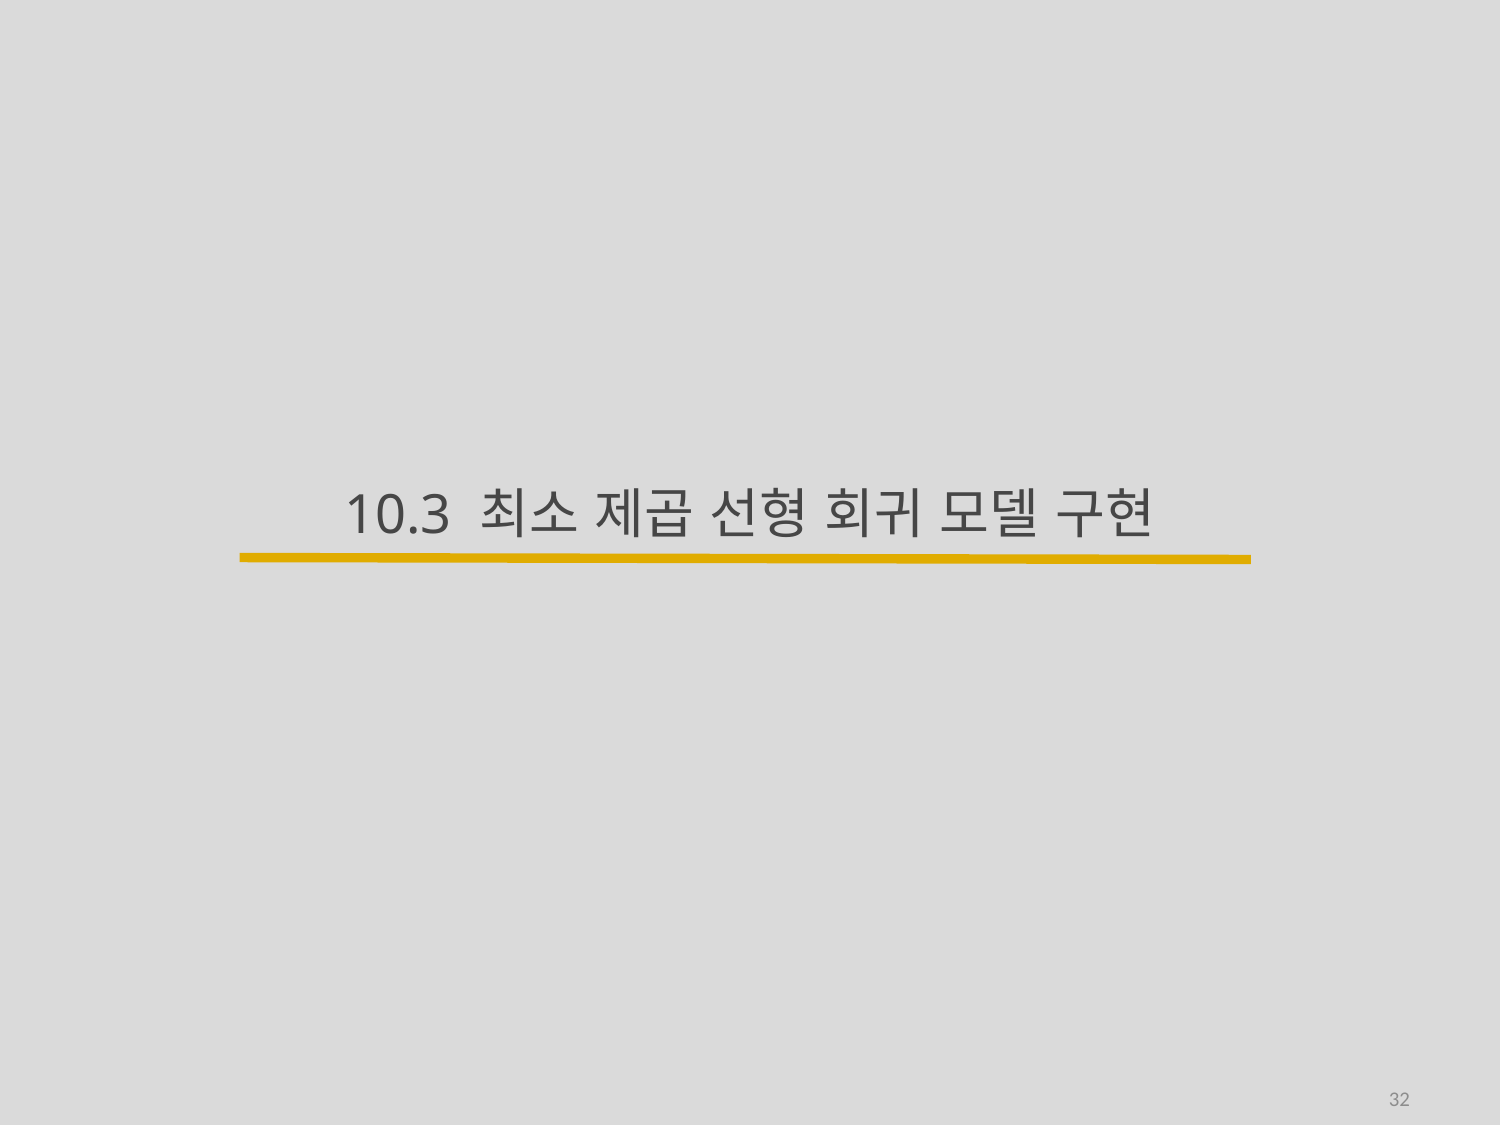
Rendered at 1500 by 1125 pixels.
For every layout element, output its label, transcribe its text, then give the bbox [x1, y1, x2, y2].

title 10.3 최소 제곱 선형 회귀 모델 구현 [87, 420, 1413, 553]
slide_number 32 [1074, 1074, 1425, 1123]
